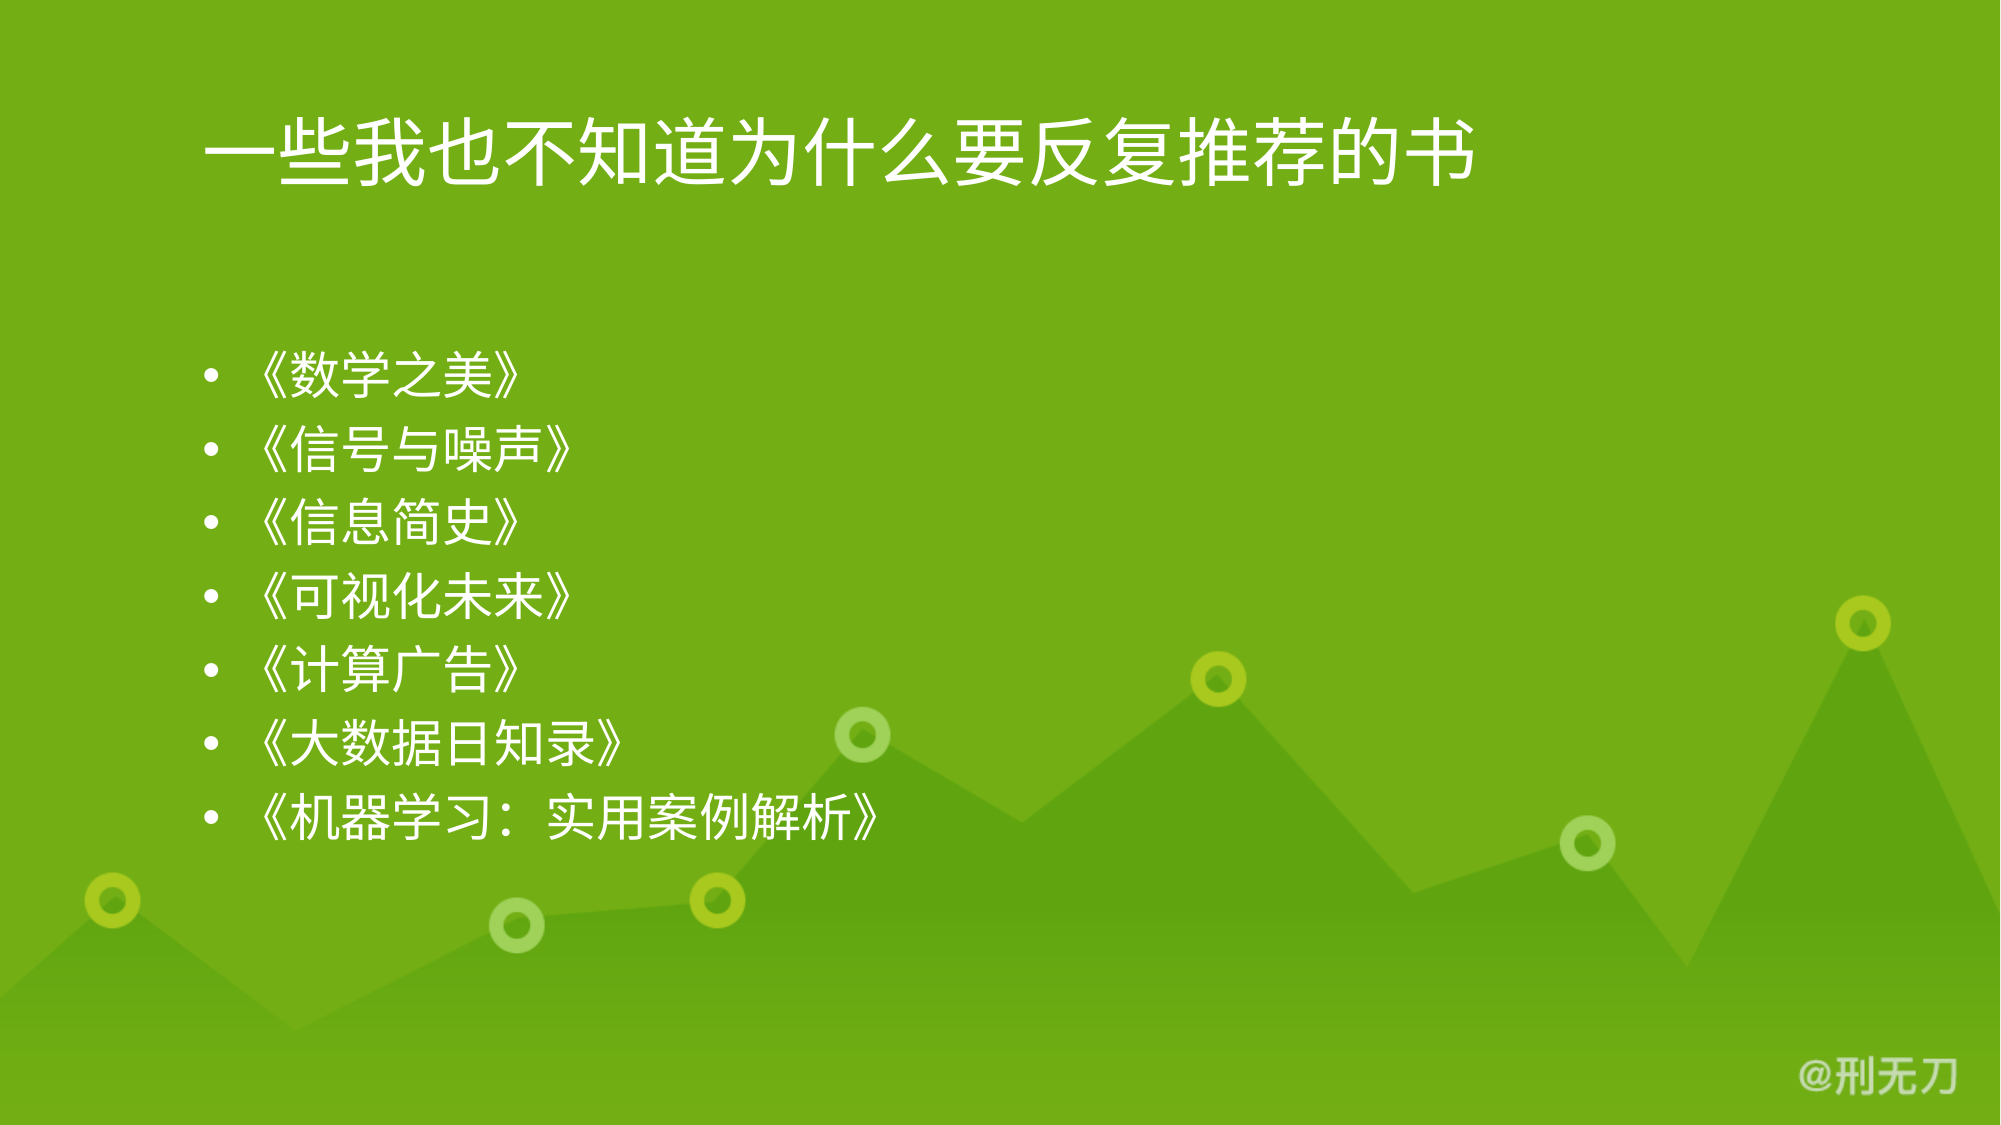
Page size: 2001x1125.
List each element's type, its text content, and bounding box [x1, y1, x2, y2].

picture [0, 0, 2001, 1125]
list 《数学之美》 《信号与噪声》 《信息简史》 《可视化未来》 《计算广告》 《大数据日知录》 《机器学习：实用案例解析》 [187, 343, 1813, 856]
title 一些我也不知道为什么要反复推荐的书 [187, 0, 1813, 313]
